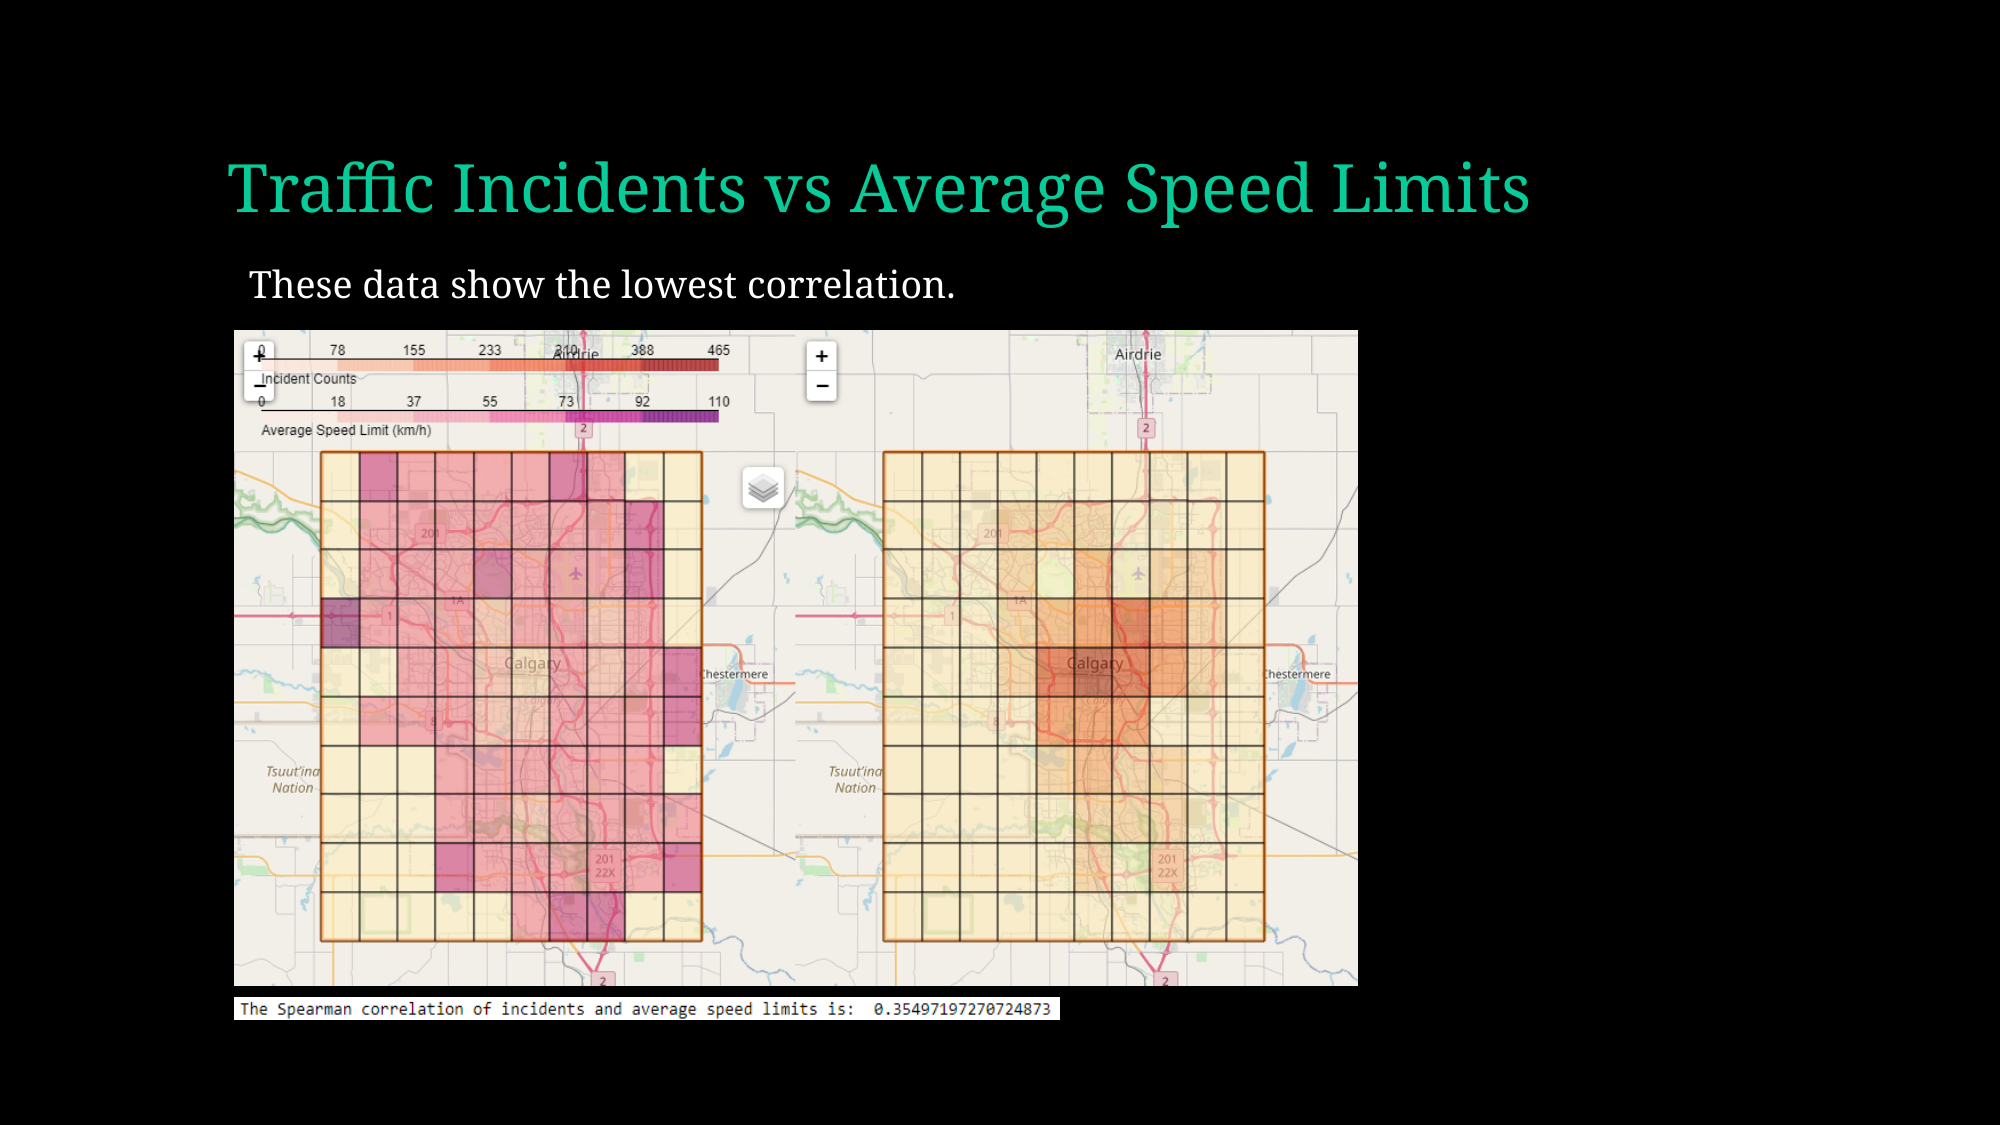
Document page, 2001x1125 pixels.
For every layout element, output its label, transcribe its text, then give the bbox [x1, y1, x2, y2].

picture [234, 997, 1061, 1020]
text_box These data show the lowest correlation. [233, 253, 1208, 314]
title Traffic Incidents vs Average Speed Limits [212, 59, 1788, 235]
picture [234, 330, 1358, 986]
